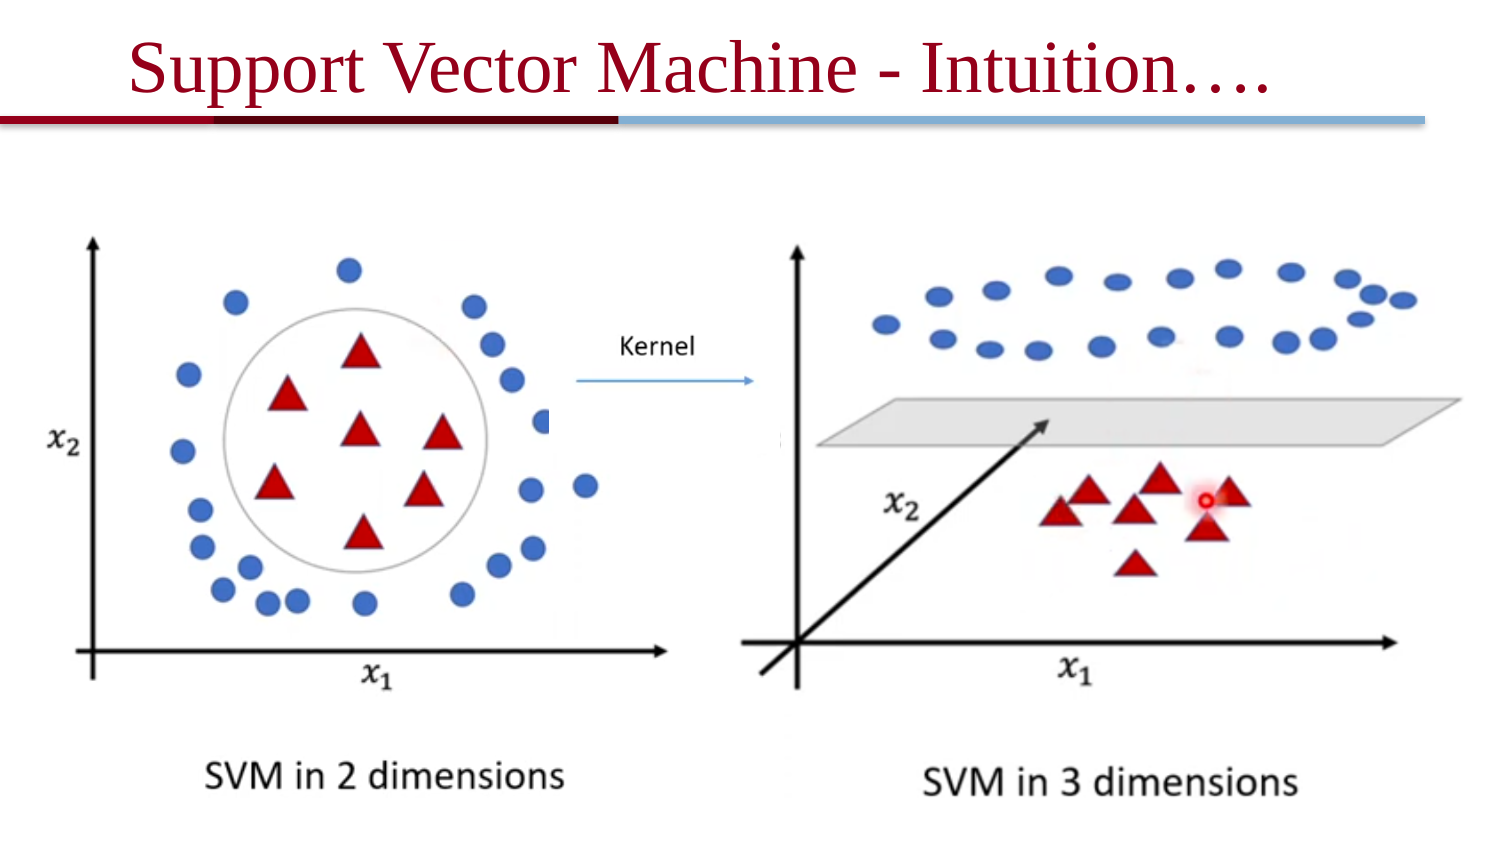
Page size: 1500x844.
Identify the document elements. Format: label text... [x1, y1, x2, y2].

picture [735, 236, 1478, 798]
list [549, 296, 781, 454]
title Support Vector Machine - Intuition…. [112, 3, 1388, 122]
picture [38, 221, 683, 798]
